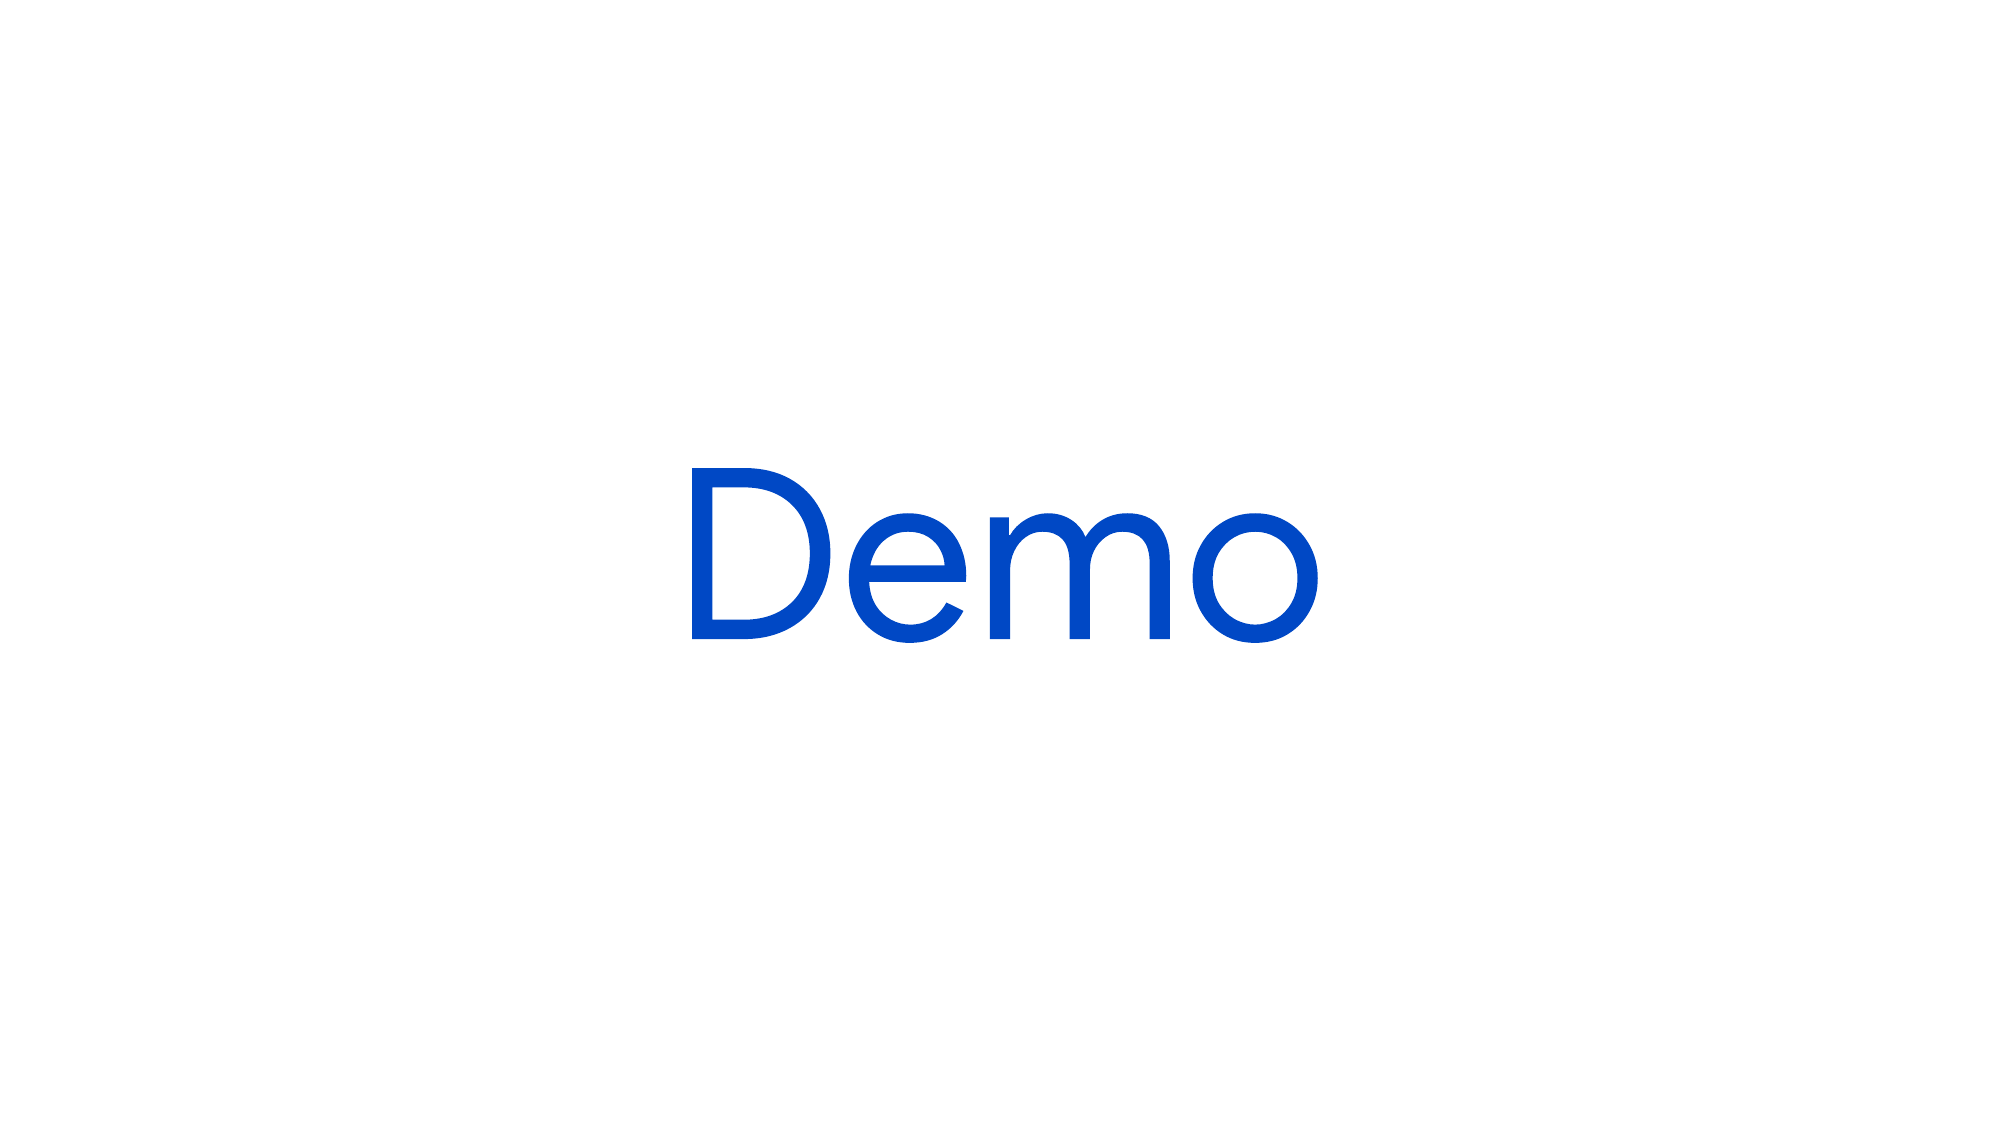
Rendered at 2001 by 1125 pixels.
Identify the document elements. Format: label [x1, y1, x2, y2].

text_box [989, 513, 1170, 640]
text_box [1192, 513, 1318, 643]
text_box [848, 513, 967, 643]
text_box [692, 468, 831, 640]
